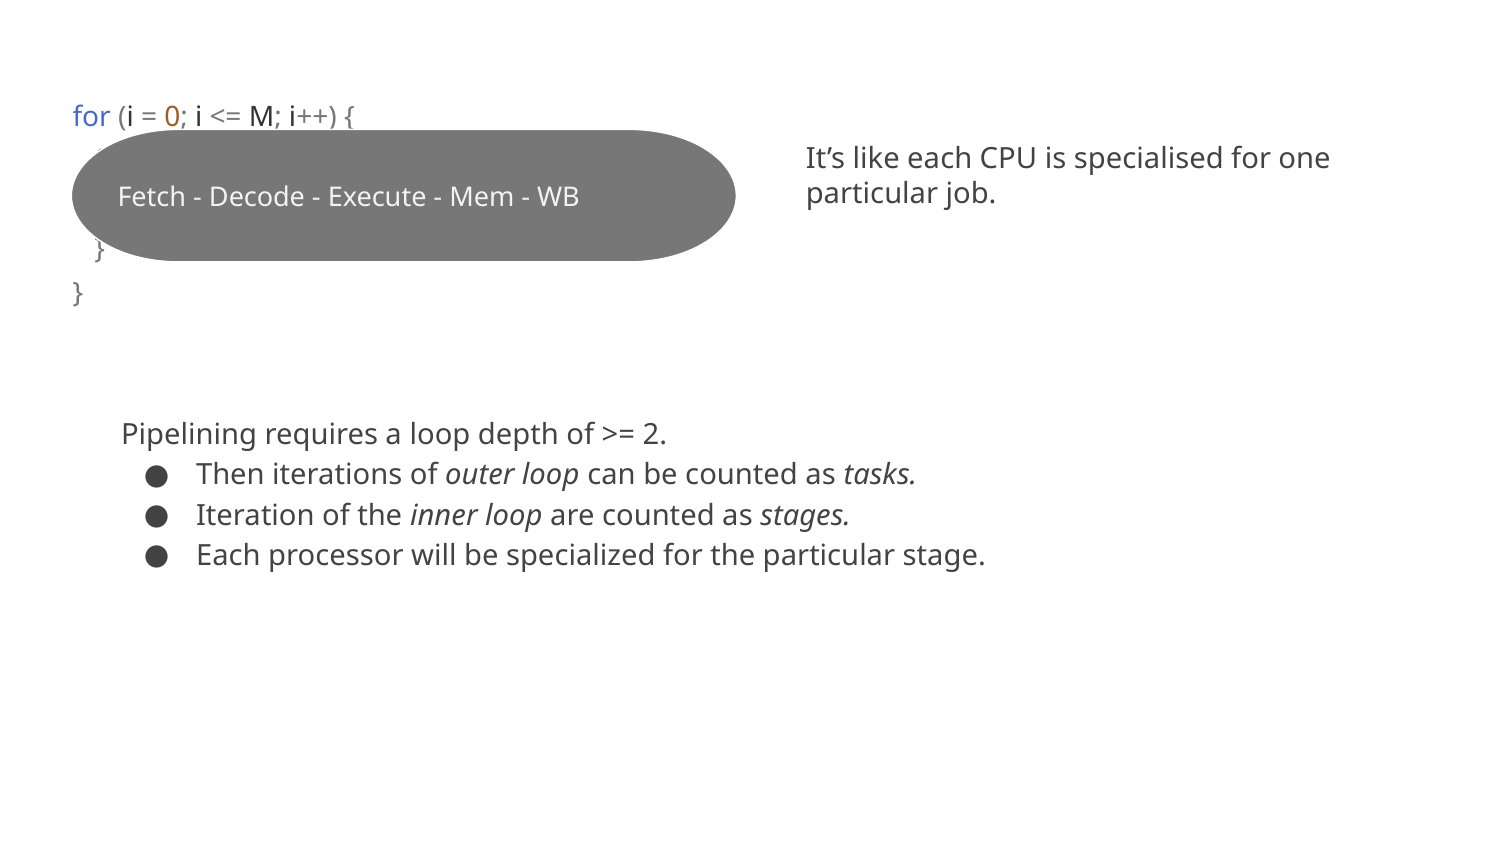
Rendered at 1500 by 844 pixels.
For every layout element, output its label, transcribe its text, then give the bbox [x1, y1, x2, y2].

text_box Pipelining requires a loop depth of >= 2. Then iterations of outer loop can be counted as tasks. Iteration of the inner loop are counted as stages. Each processor will be specialized for the particular stage. [106, 395, 1386, 586]
text_box Fetch - Decode - Execute - Mem - WB [71, 129, 737, 262]
text_box It’s like each CPU is specialised for one particular job. [790, 124, 1432, 225]
text_box for (i = 0; i <= M; i++) { for(j = 0; j <= N; j++) { X[i] = X[i] + Y[j][i]; } } [57, 73, 647, 358]
